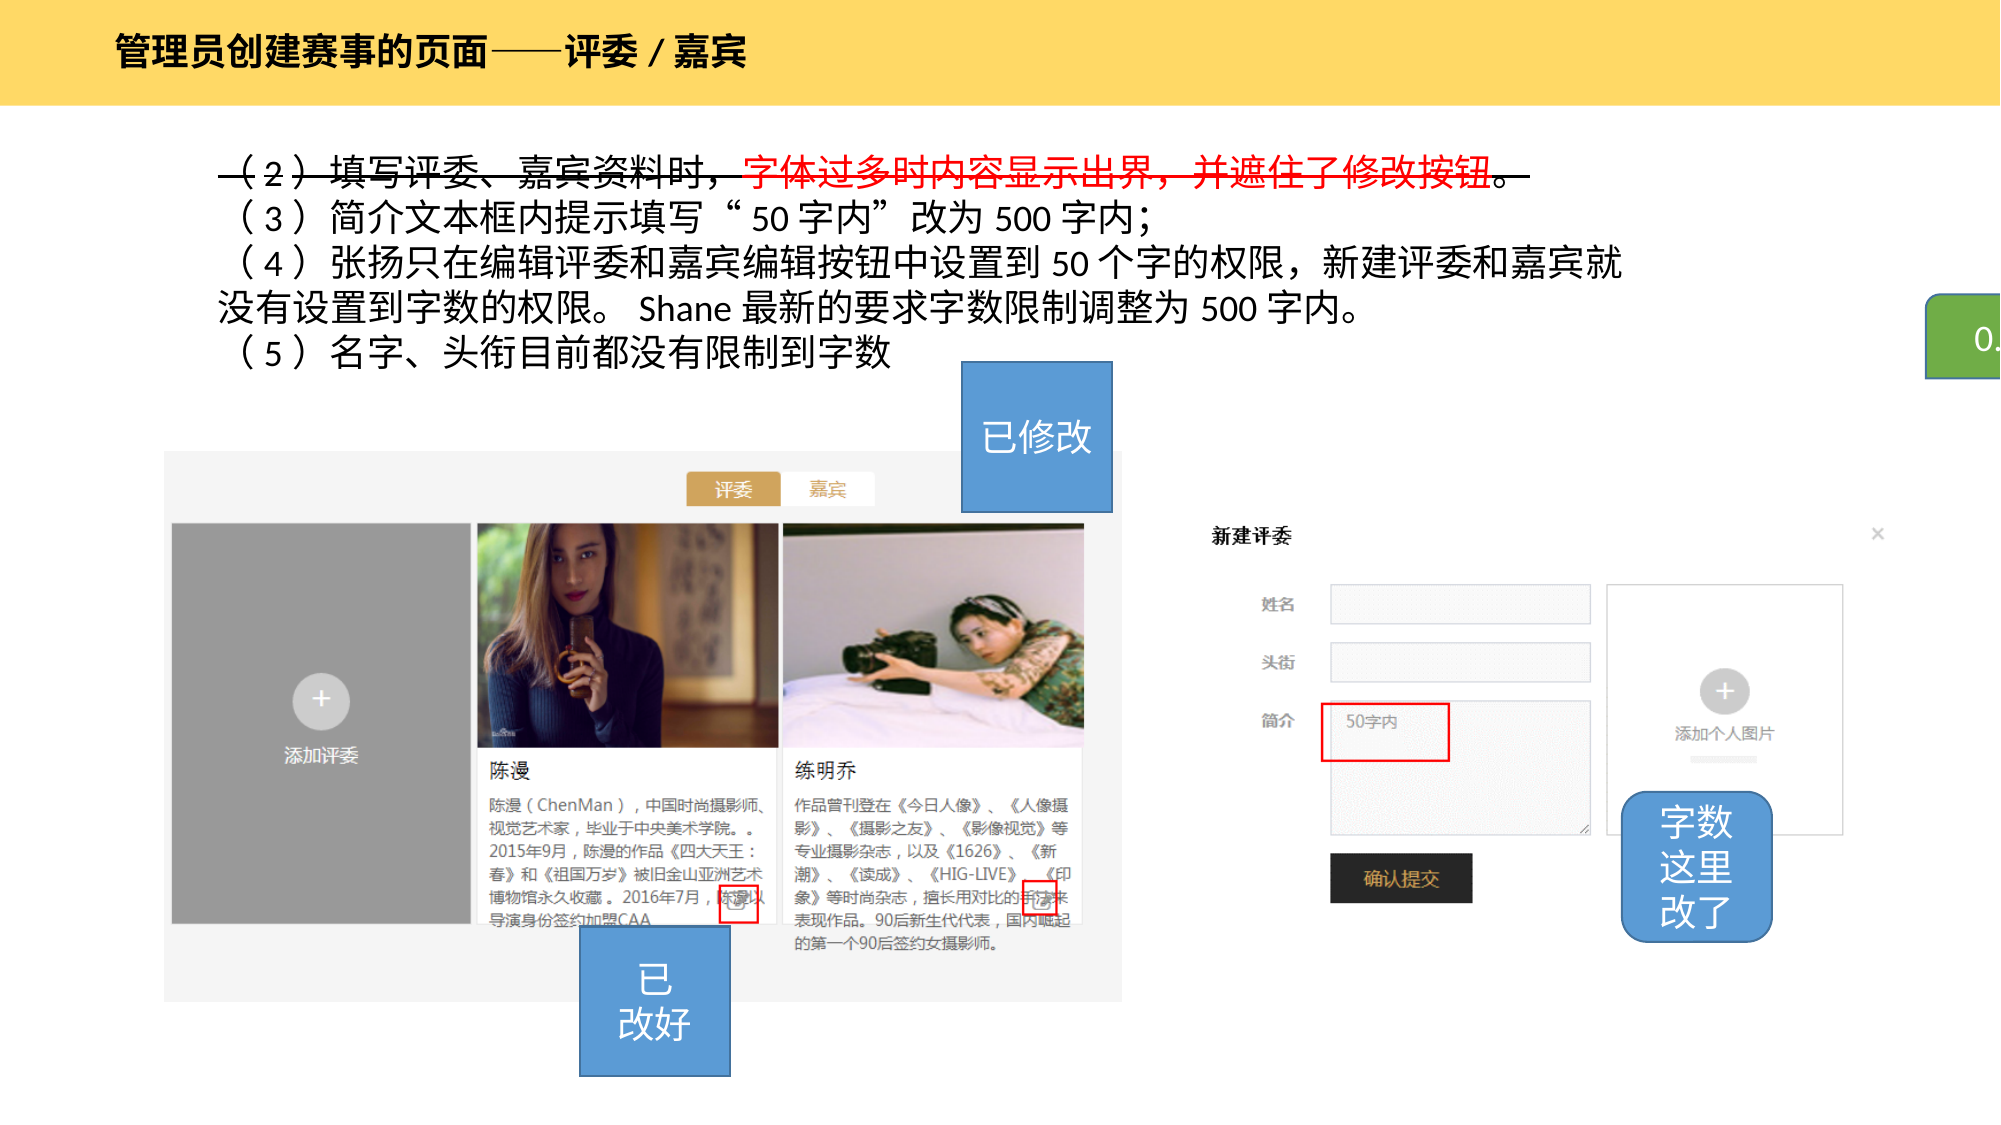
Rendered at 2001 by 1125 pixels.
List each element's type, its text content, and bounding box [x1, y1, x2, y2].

text_box 0.5 [1924, 293, 2000, 380]
picture [1199, 513, 1892, 940]
text_box （2）填写评委、嘉宾资料时，字体过多时内容显示出界，并遮住了修改按钮。 （3）简介文本框内提示填写“50字内”改为500字内； （4）张扬只在编辑评委和嘉宾编辑按钮中设置到50个字的权限，新建评委和嘉宾就没有设置到字数的权限。Shane最新的要求字数限制调整为500字内。 （5）名字、头衔目前都没有限制到字数 [202, 141, 1675, 382]
text_box [0, 0, 2000, 107]
text_box 已修改 [961, 361, 1113, 451]
picture [164, 451, 1122, 1002]
text_box 管理员创建赛事的页面——评委/嘉宾 [99, 20, 889, 80]
text_box 已 改好 [579, 1002, 731, 1077]
